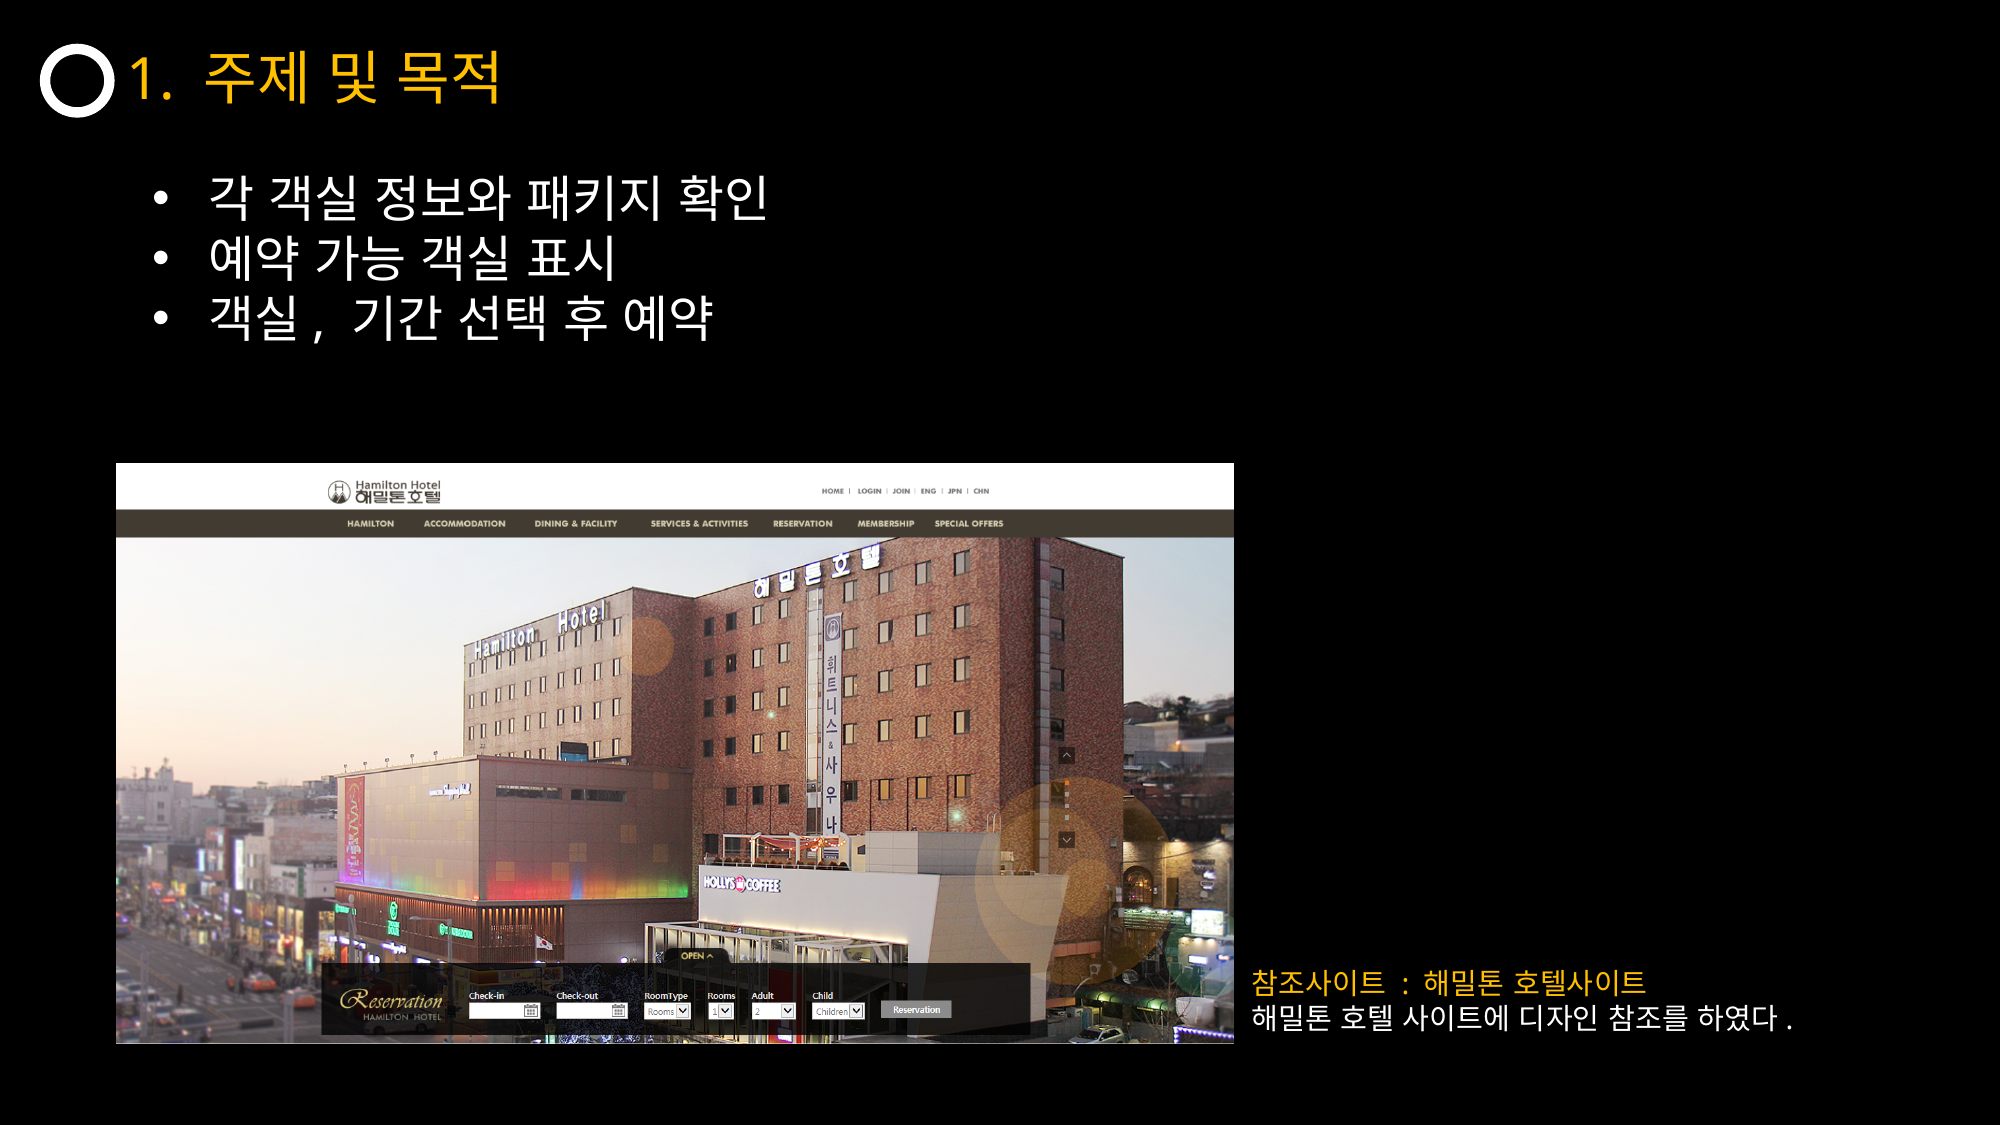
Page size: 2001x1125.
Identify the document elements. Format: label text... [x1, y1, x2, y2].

picture [116, 463, 1234, 1044]
text_box 각 객실 정보와 패키지 확인 예약 가능 객실 표시 객실, 기간 선택 후 예약 [137, 160, 1616, 355]
text_box [44, 47, 111, 114]
title 1. 주제 및 목적 [110, 29, 586, 131]
text_box 참조사이트 : 해밀톤 호텔사이트 해밀톤 호텔 사이트에 디자인 참조를 하였다. [1236, 957, 1976, 1043]
